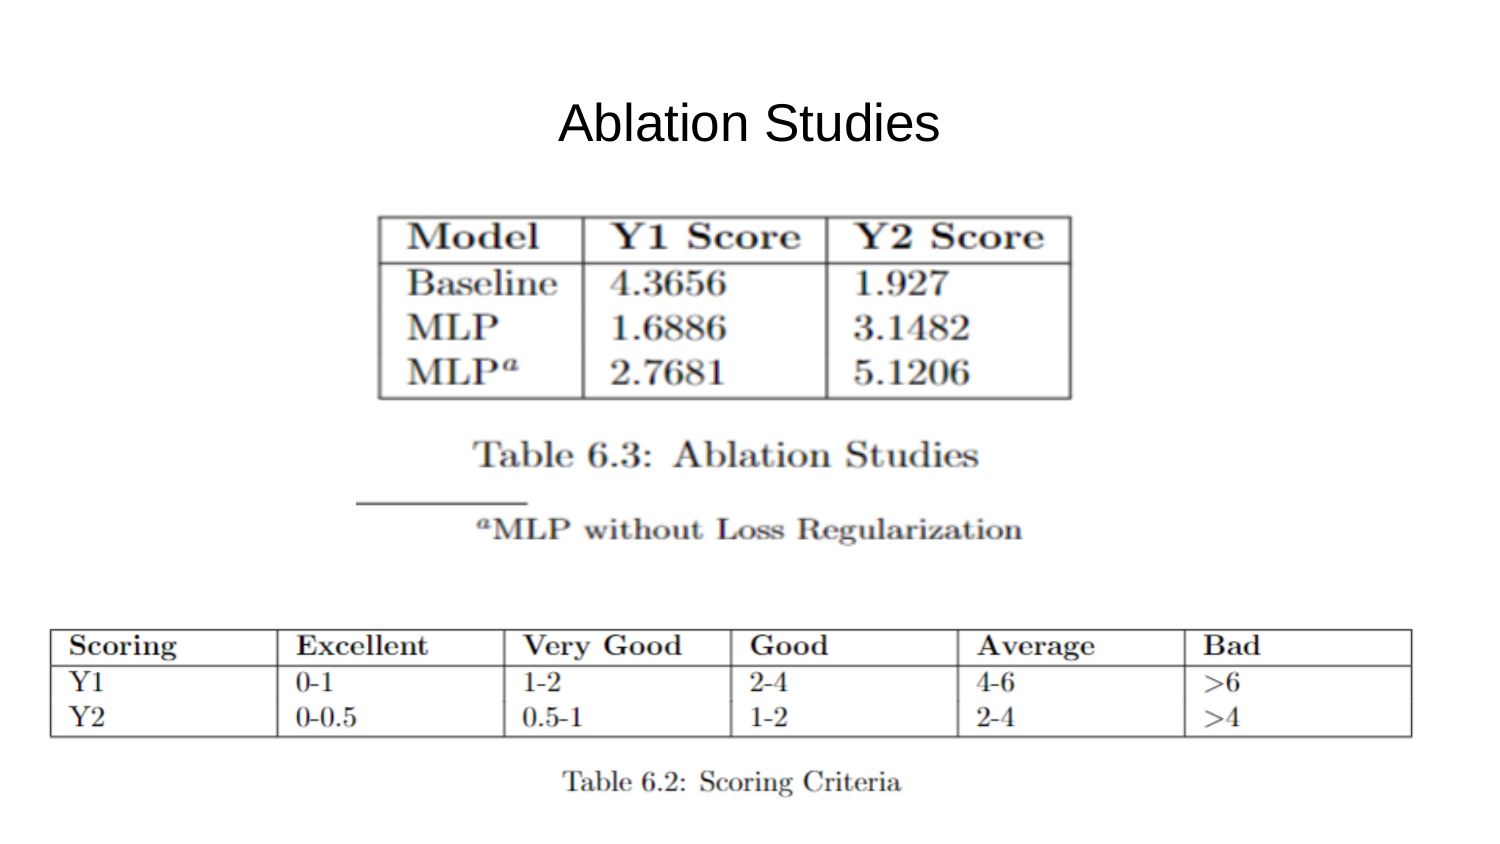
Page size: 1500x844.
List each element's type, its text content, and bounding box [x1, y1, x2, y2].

picture [356, 179, 1183, 550]
picture [34, 601, 1485, 830]
title Ablation Studies [51, 72, 1449, 167]
